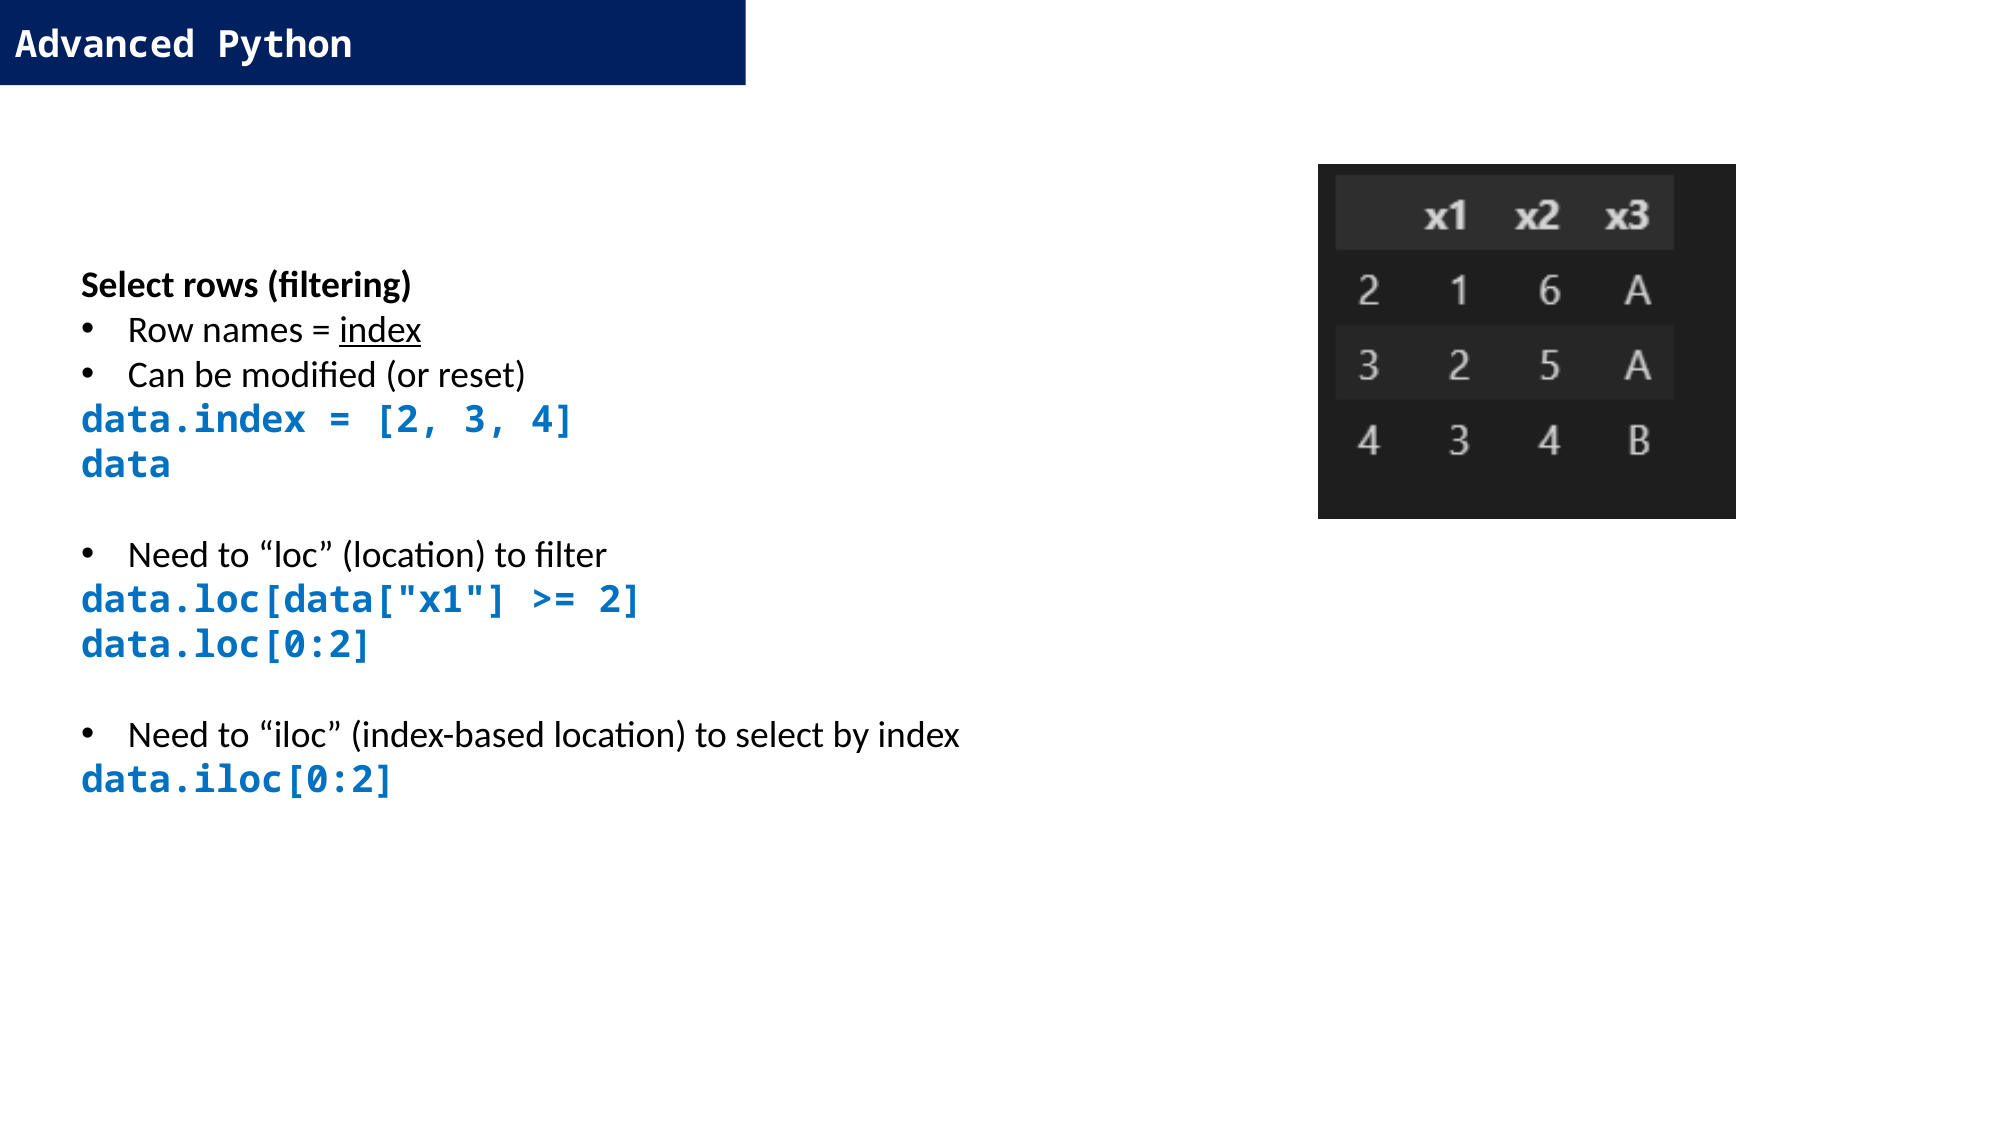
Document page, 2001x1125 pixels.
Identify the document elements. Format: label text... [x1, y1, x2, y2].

text_box Select rows (filtering) Row names = index Can be modified (or reset) data.index = [2, 3, 4] data Need to “loc” (location) to filter data.loc[data["x1"] >= 2] data.loc[0:2] Need to “iloc” (index-based location) to select by index data.iloc[0:2] [66, 24, 1461, 1125]
text_box Advanced Python [0, 0, 746, 86]
picture [1318, 164, 1736, 519]
